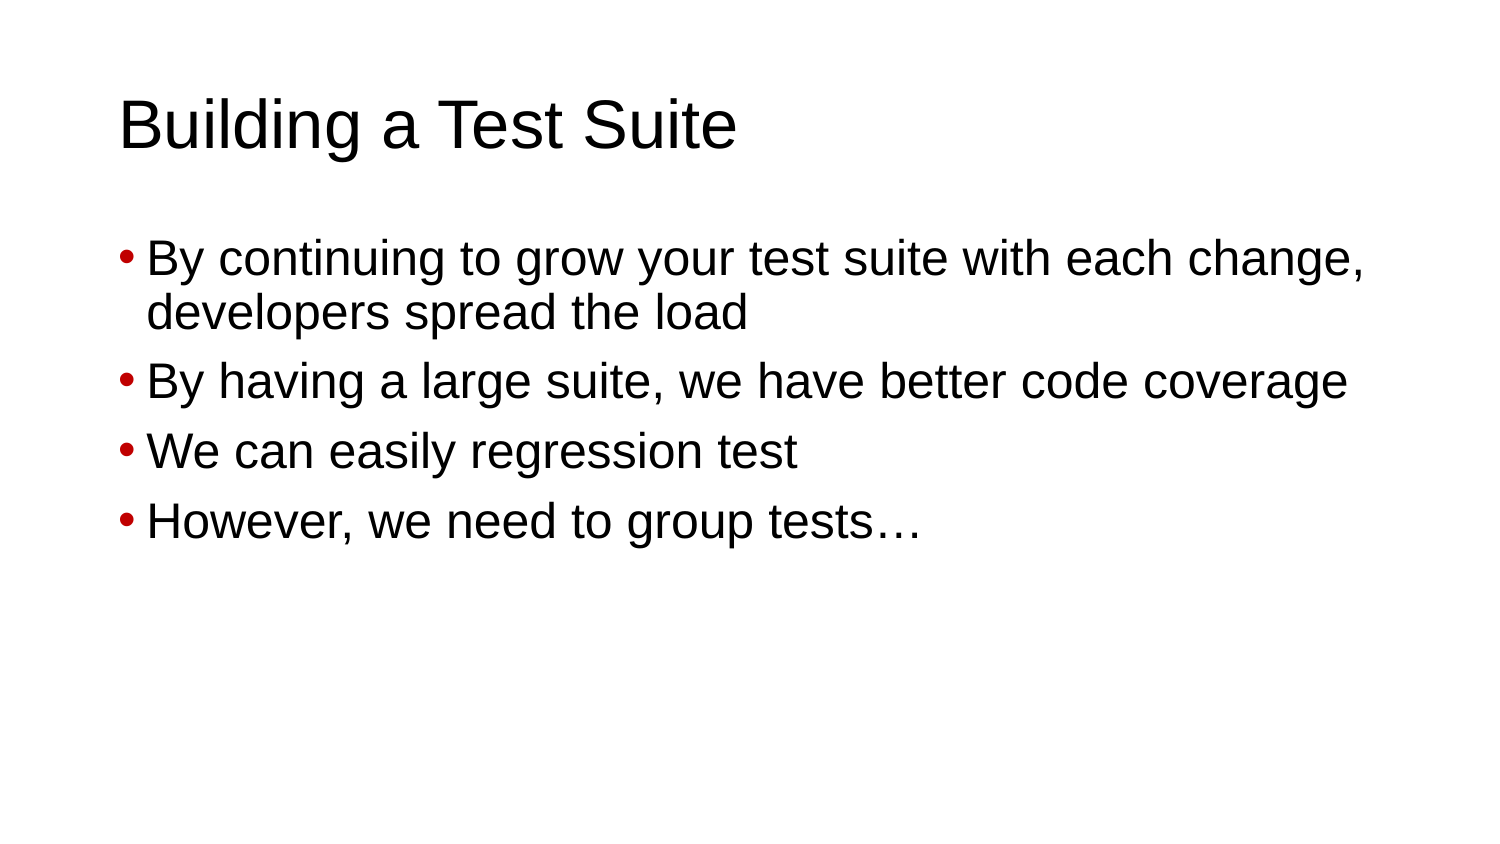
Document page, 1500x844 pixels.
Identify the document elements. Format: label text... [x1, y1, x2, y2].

title Building a Test Suite [103, 44, 1397, 208]
list By continuing to grow your test suite with each change, developers spread the load By having a large suite, we have better code coverage We can easily regression test However, we need to group tests… [103, 224, 1397, 760]
